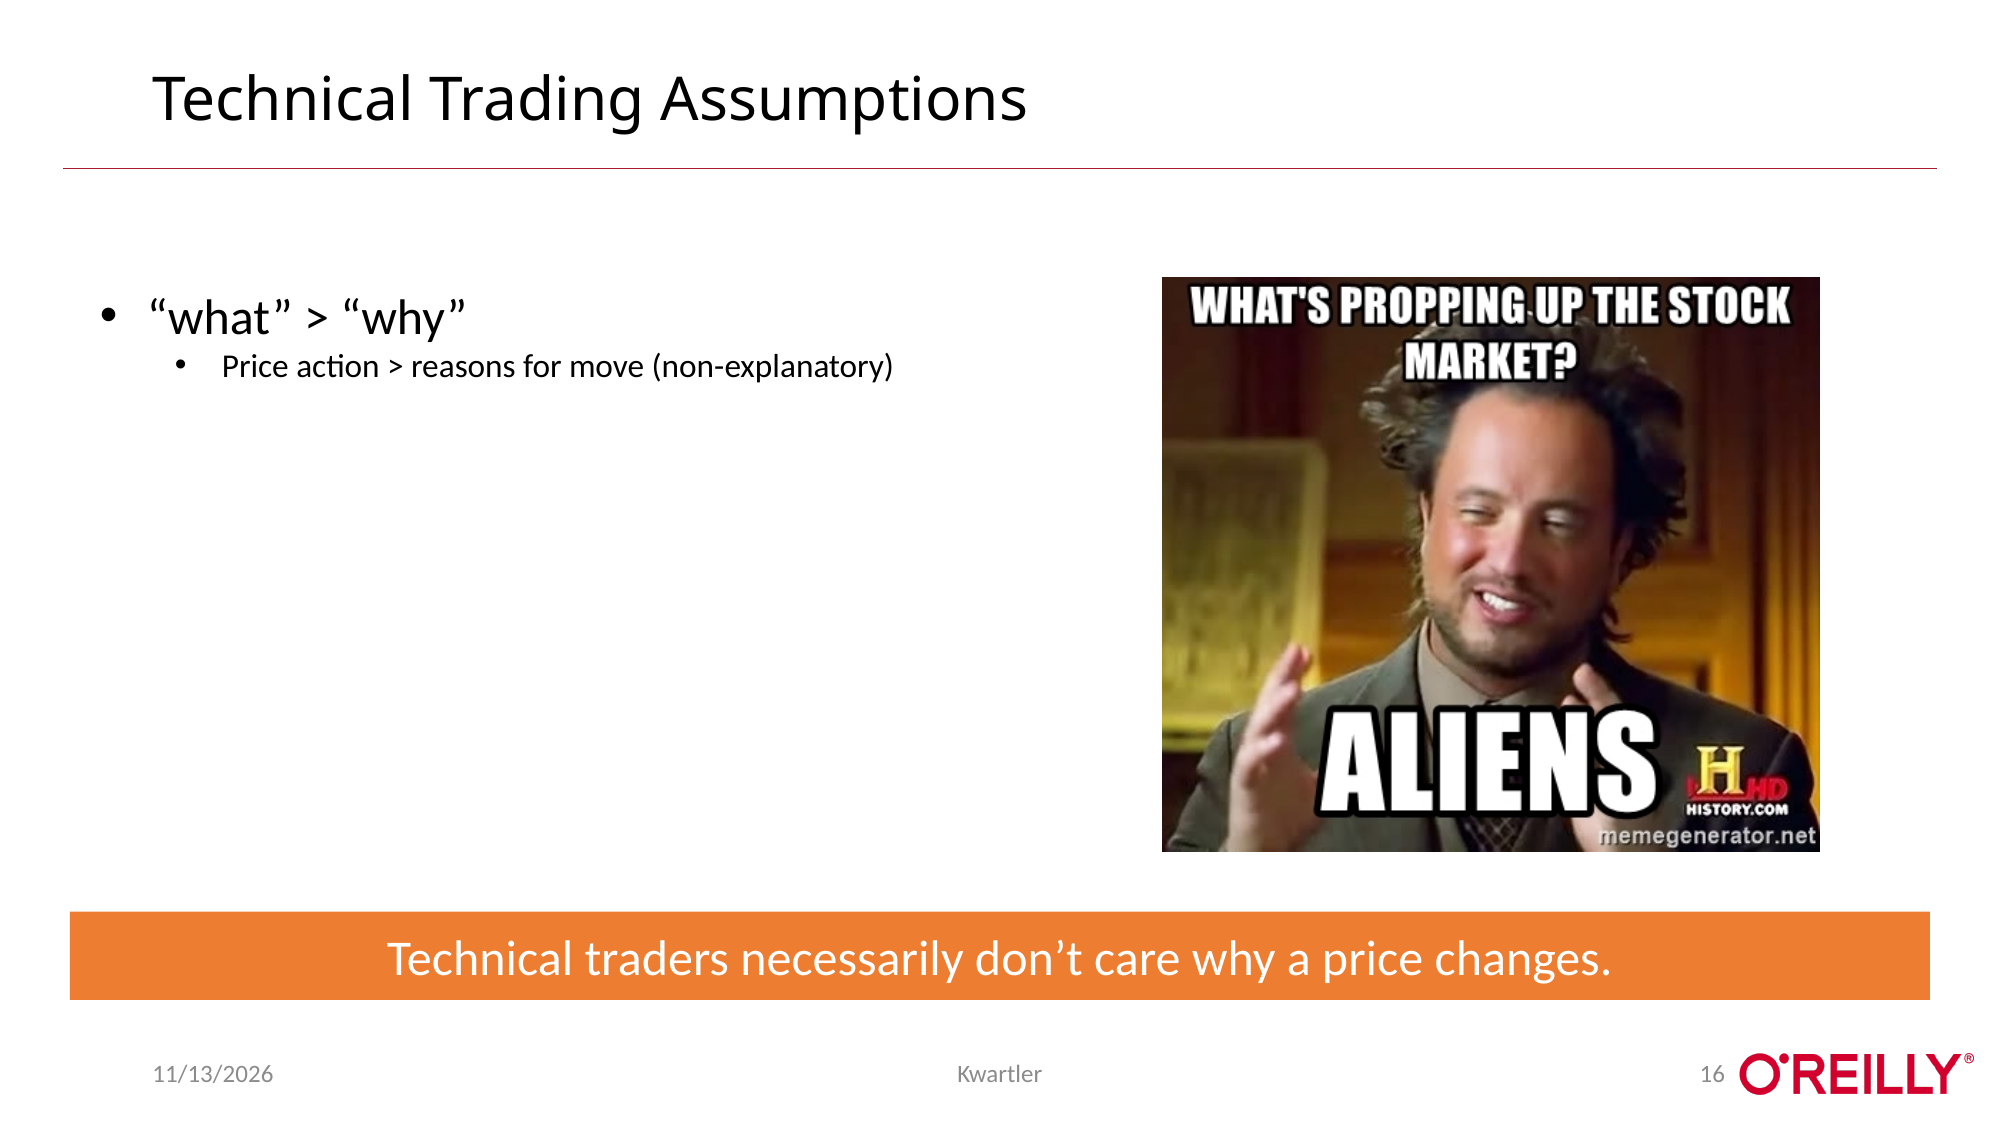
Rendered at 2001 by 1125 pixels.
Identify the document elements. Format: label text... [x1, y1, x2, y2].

title Technical Trading Assumptions [137, 59, 1863, 142]
text_box 16 [1412, 1042, 1741, 1103]
picture [1162, 277, 1820, 852]
text_box “what” > “why” Price action > reasons for move (non-explanatory) [85, 277, 1090, 452]
text_box Technical traders necessarily don’t care why a price changes. [69, 911, 1931, 1001]
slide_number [137, 1042, 588, 1103]
picture [1741, 1050, 1975, 1096]
footer Kwartler [662, 1042, 1338, 1103]
